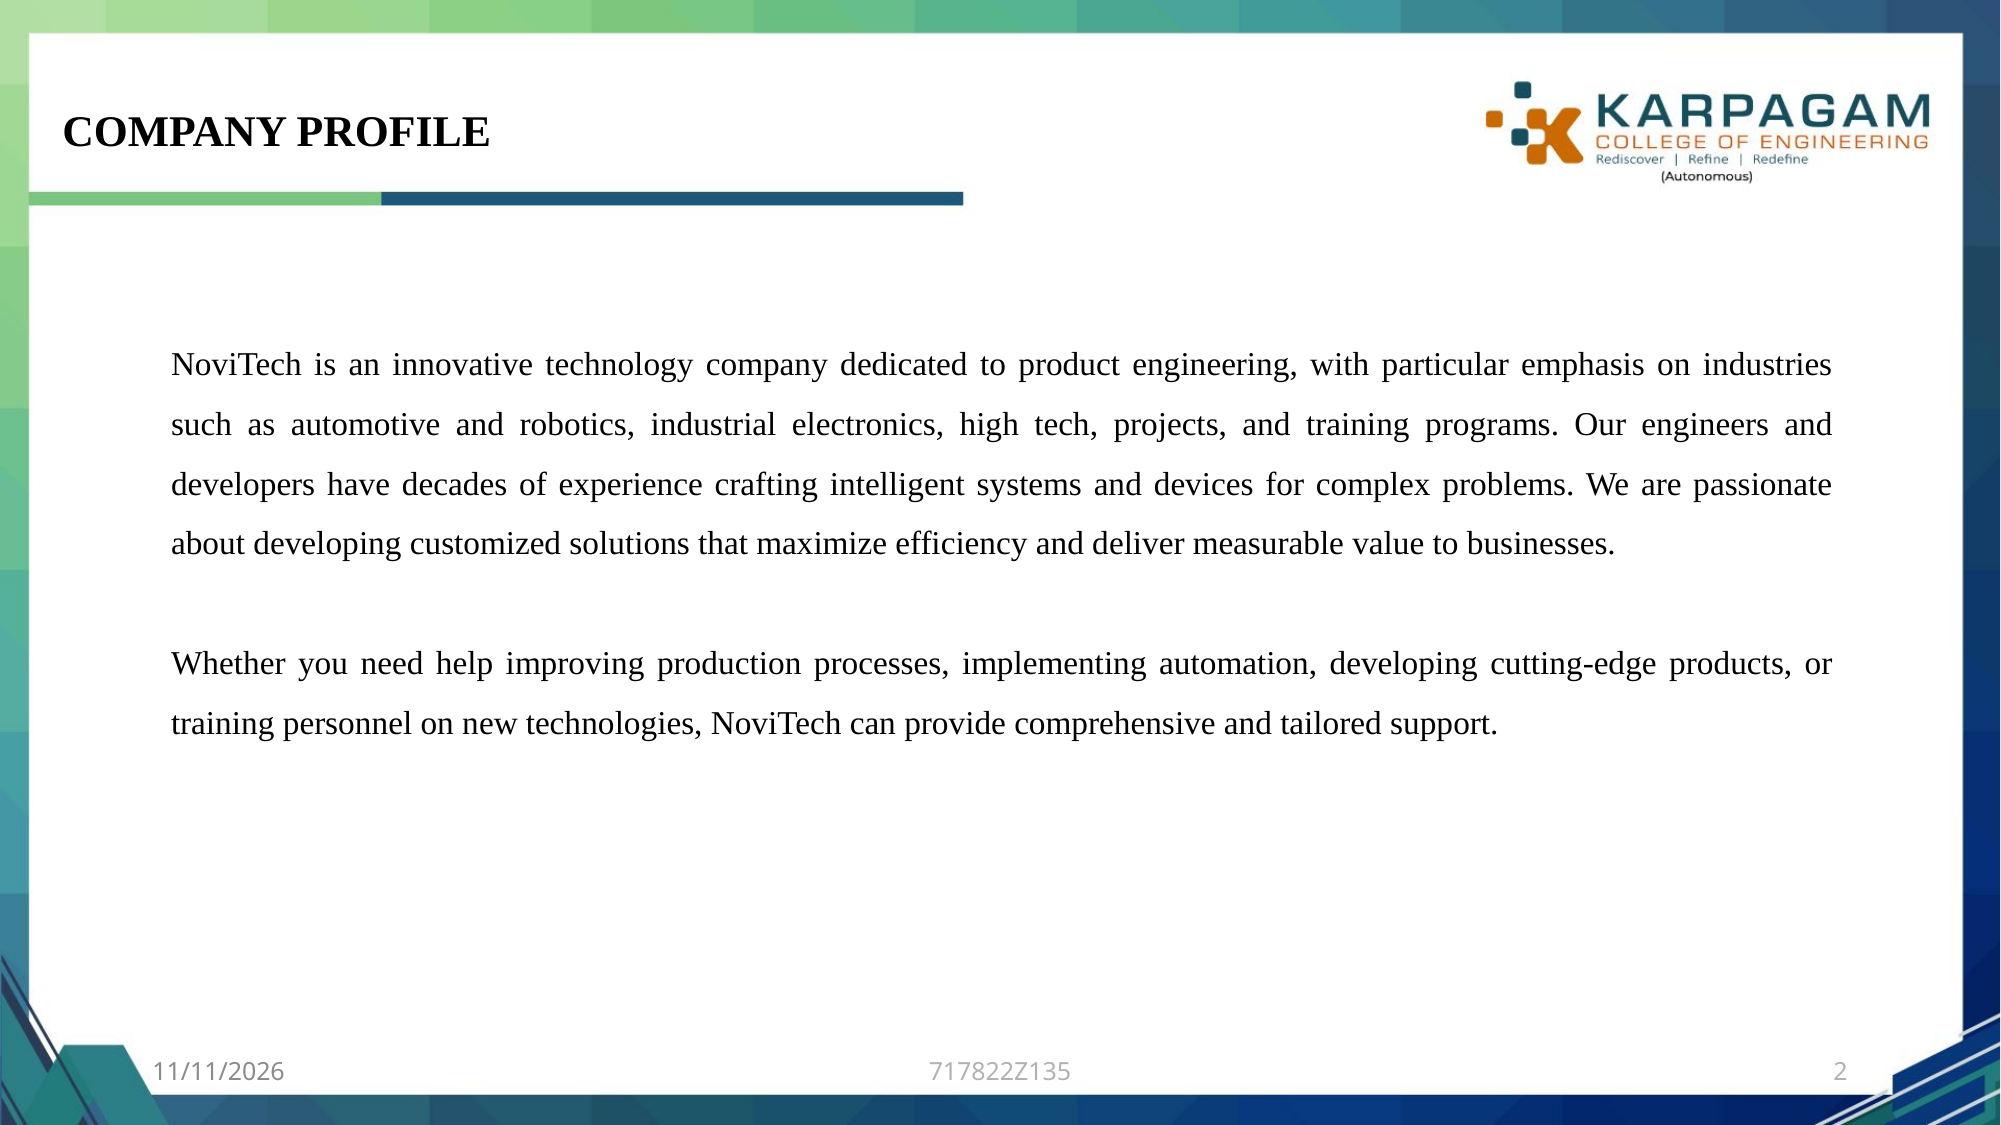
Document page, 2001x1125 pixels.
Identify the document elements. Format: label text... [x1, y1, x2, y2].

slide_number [137, 1042, 588, 1103]
text_box NoviTech is an innovative technology company dedicated to product engineering, with particular emphasis on industries such as automotive and robotics, industrial electronics, high tech, projects, and training programs. Our engineers and developers have decades of experience crafting intelligent systems and devices for complex problems. We are passionate about developing customized solutions that maximize efficiency and deliver measurable value to businesses. Whether you need help improving production processes, implementing automation, developing cutting-edge products, or training personnel on new technologies, NoviTech can provide comprehensive and tailored support. [156, 314, 1851, 749]
slide_number 2 [1412, 1042, 1863, 1103]
title COMPANY PROFILE [47, 23, 1773, 241]
footer 717822Z135 [662, 1042, 1338, 1103]
picture [0, 0, 2001, 1125]
